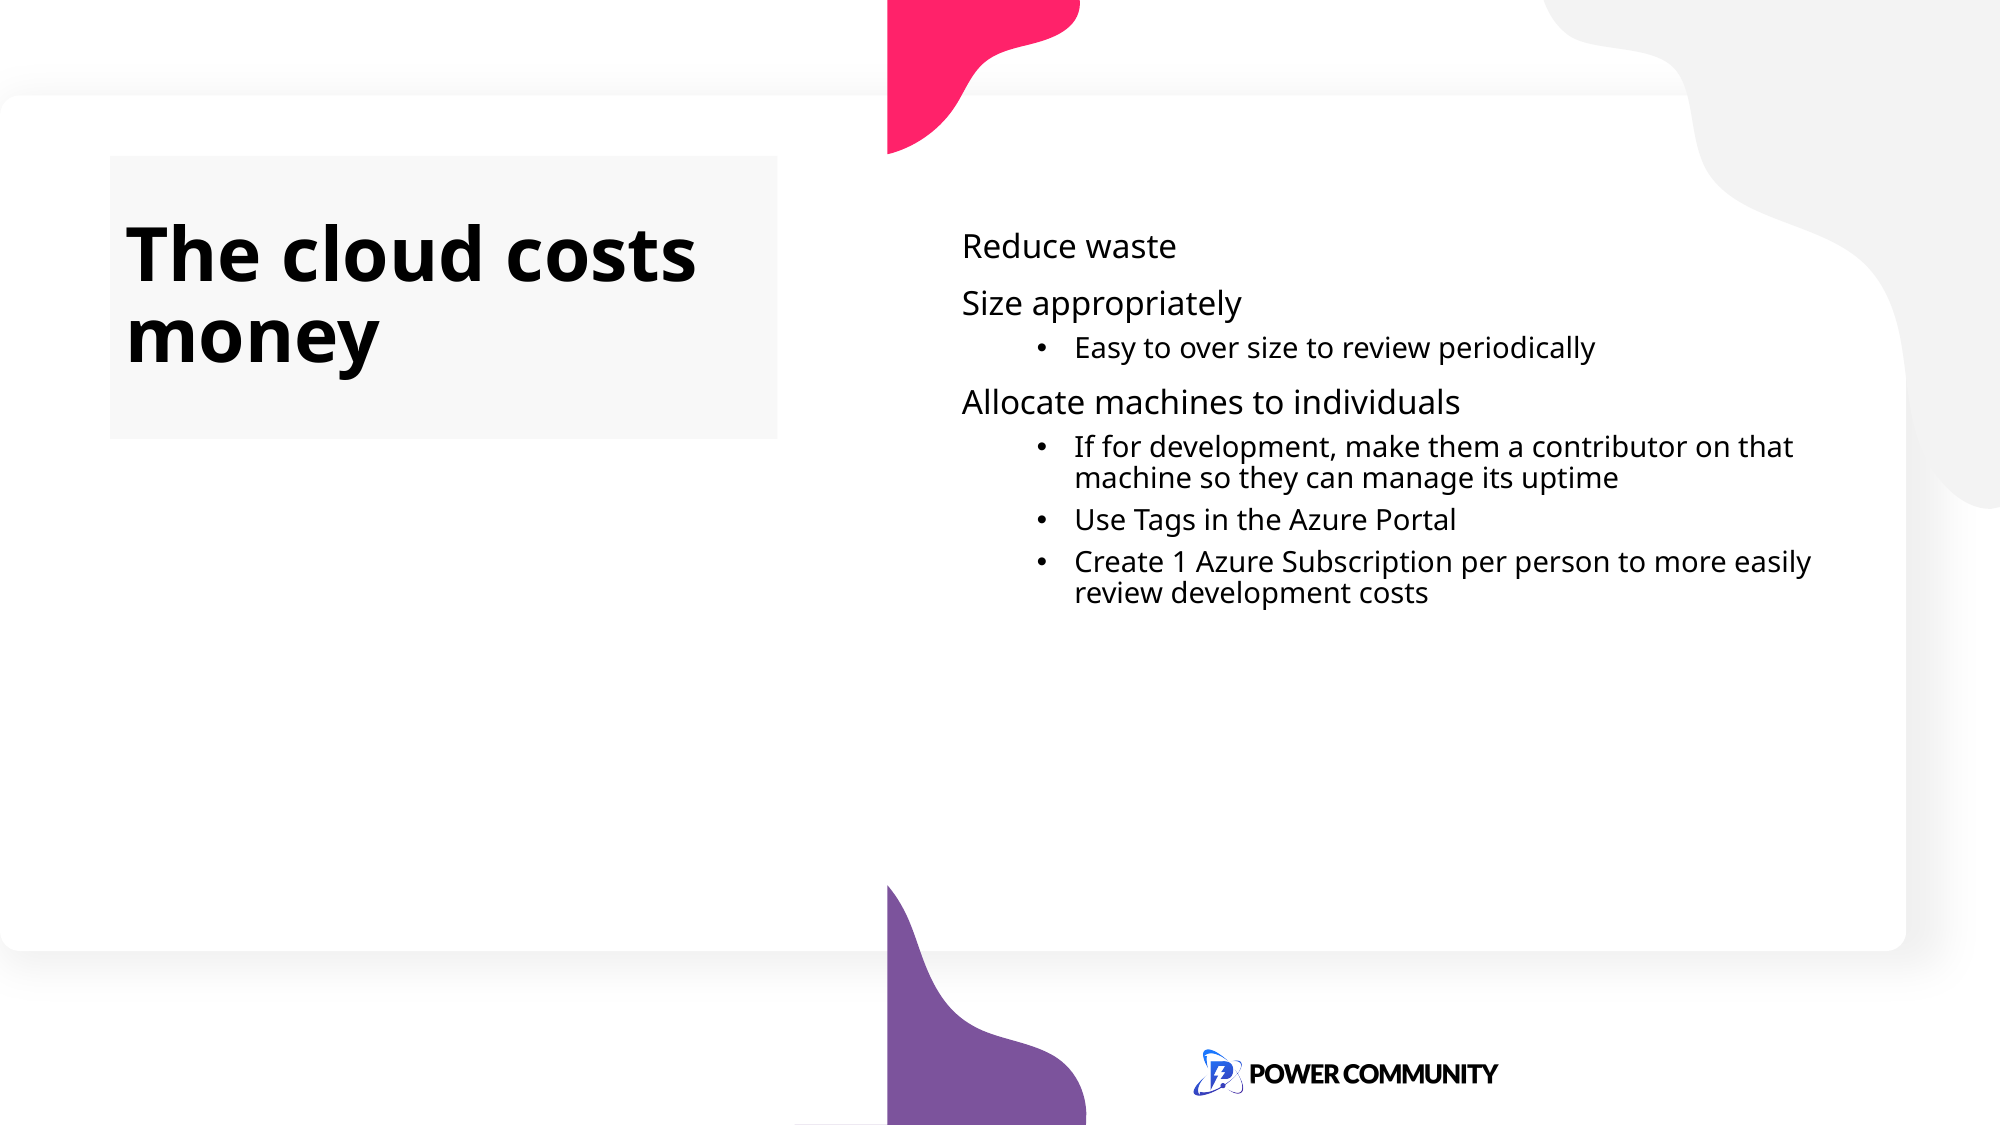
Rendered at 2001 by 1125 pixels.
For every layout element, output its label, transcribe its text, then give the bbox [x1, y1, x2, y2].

picture [1158, 1037, 1534, 1108]
picture [0, 95, 888, 952]
list Reduce waste Size appropriately Easy to over size to review periodically Allocate machines to individuals If for development, make them a contributor on that machine so they can manage its uptime Use Tags in the Azure Portal Create 1 Azure Subscription per person to more easily review development costs [946, 222, 1863, 890]
